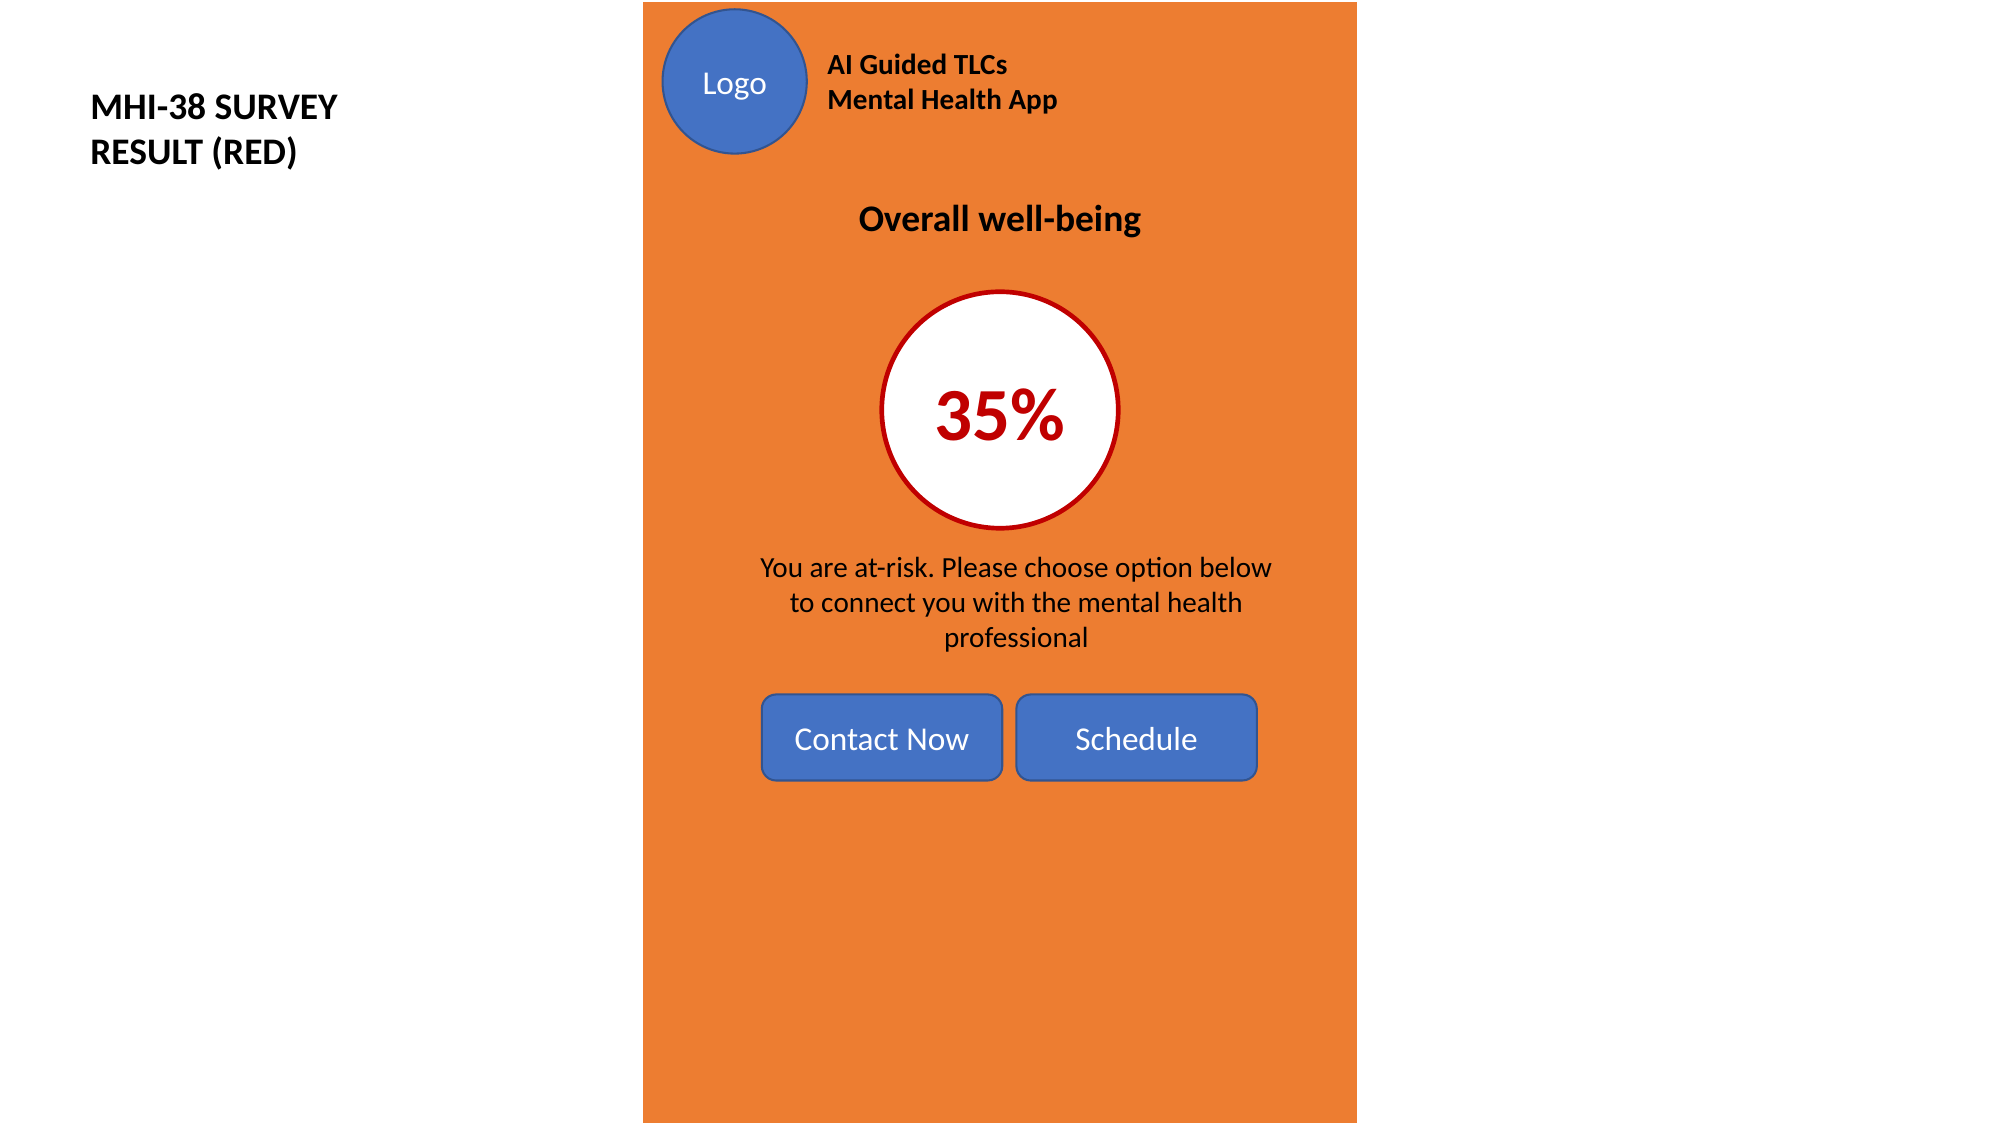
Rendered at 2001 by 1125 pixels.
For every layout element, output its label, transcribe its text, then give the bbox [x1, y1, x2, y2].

text_box 35% [880, 290, 1120, 530]
text_box Contact Now [760, 693, 1004, 782]
text_box AI Guided TLCs Mental Health App [812, 37, 1087, 123]
text_box MHI-38 SURVEY RESULT (RED) [75, 74, 457, 180]
text_box You are at-risk. Please choose option below to connect you with the mental health professional [734, 540, 1299, 661]
text_box Overall well-being [800, 186, 1200, 246]
text_box [639, 0, 1360, 1125]
text_box Schedule [1015, 693, 1258, 782]
text_box Logo [661, 8, 808, 155]
